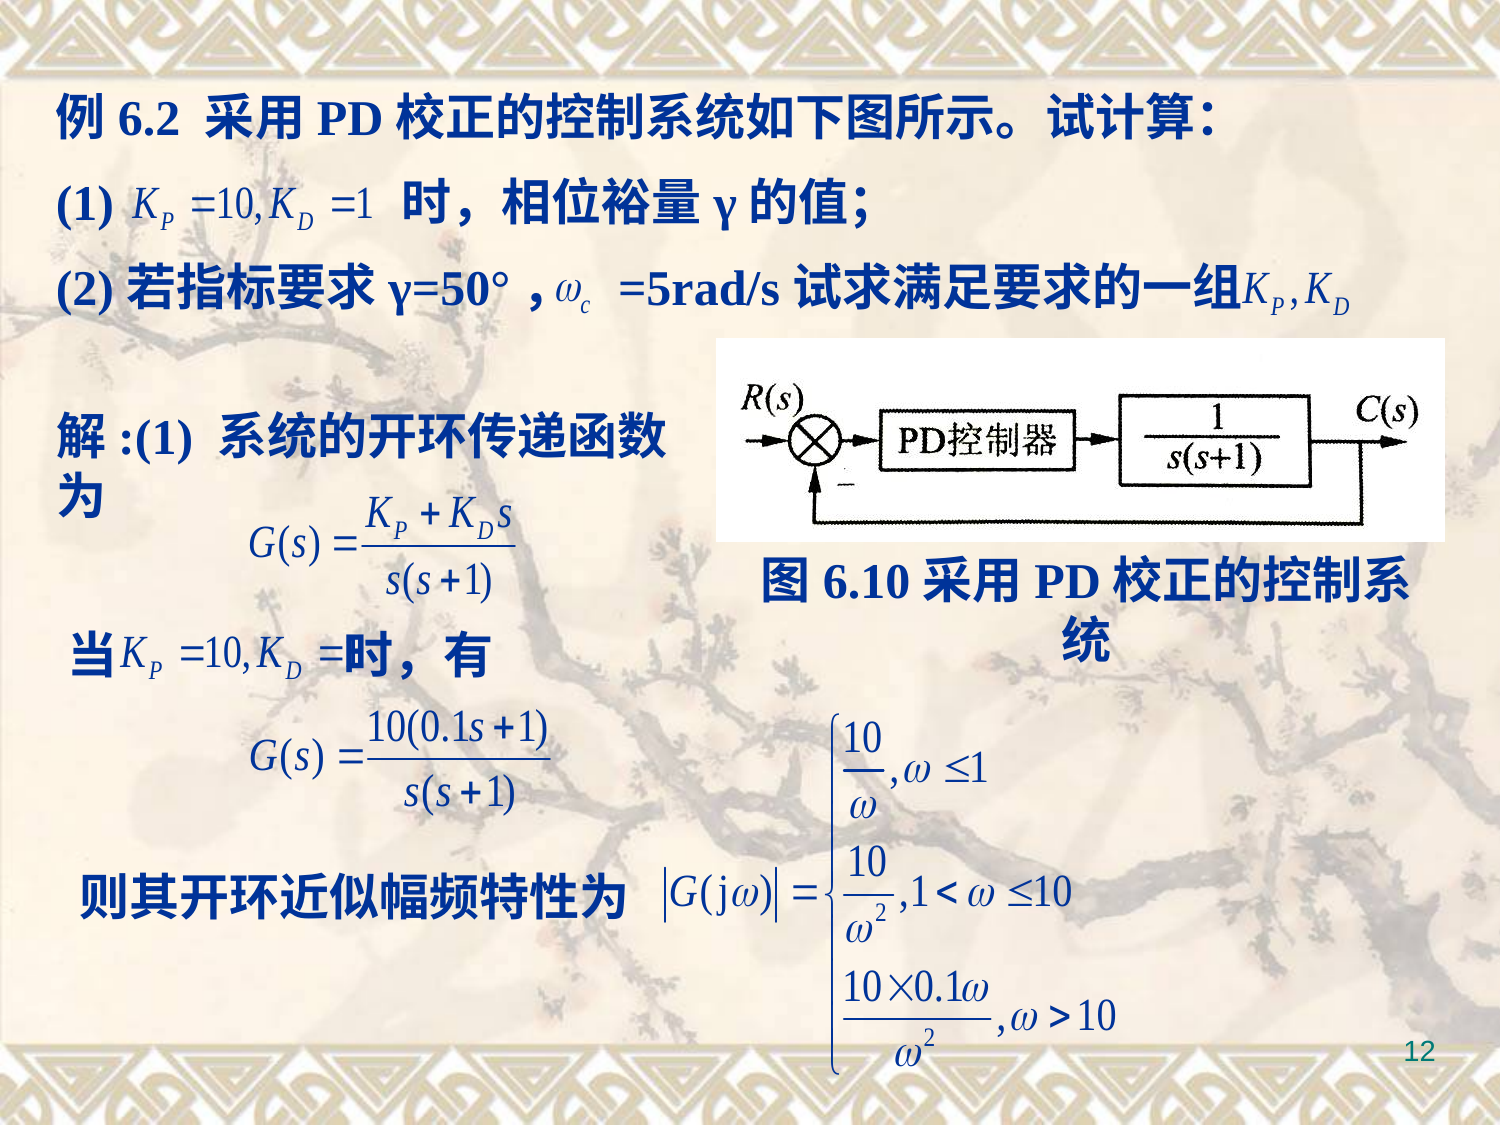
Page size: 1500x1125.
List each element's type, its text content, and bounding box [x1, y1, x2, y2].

text_box 则其开环近似幅频特性为 [64, 857, 650, 933]
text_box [241, 479, 524, 618]
text_box 图6.10采用PD校正的控制系统 [728, 549, 1445, 676]
text_box [1074, 1024, 1451, 1103]
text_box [111, 621, 367, 691]
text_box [1233, 256, 1358, 327]
text_box 解:(1) 系统的开环传递函数为 [41, 397, 711, 532]
text_box 当 时，有 [53, 616, 236, 692]
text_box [548, 255, 600, 325]
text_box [655, 703, 1124, 1086]
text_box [242, 692, 562, 831]
text_box 当 时，有 [371, 616, 727, 692]
text_box 例6.2 采用PD校正的控制系统如下图所示。试计算： (1) 时，相位裕量γ的值； (2)若指标要求γ=50°， =5rad/s试求满足要求的一组 [41, 78, 1500, 323]
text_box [123, 172, 379, 242]
picture [716, 337, 1445, 542]
